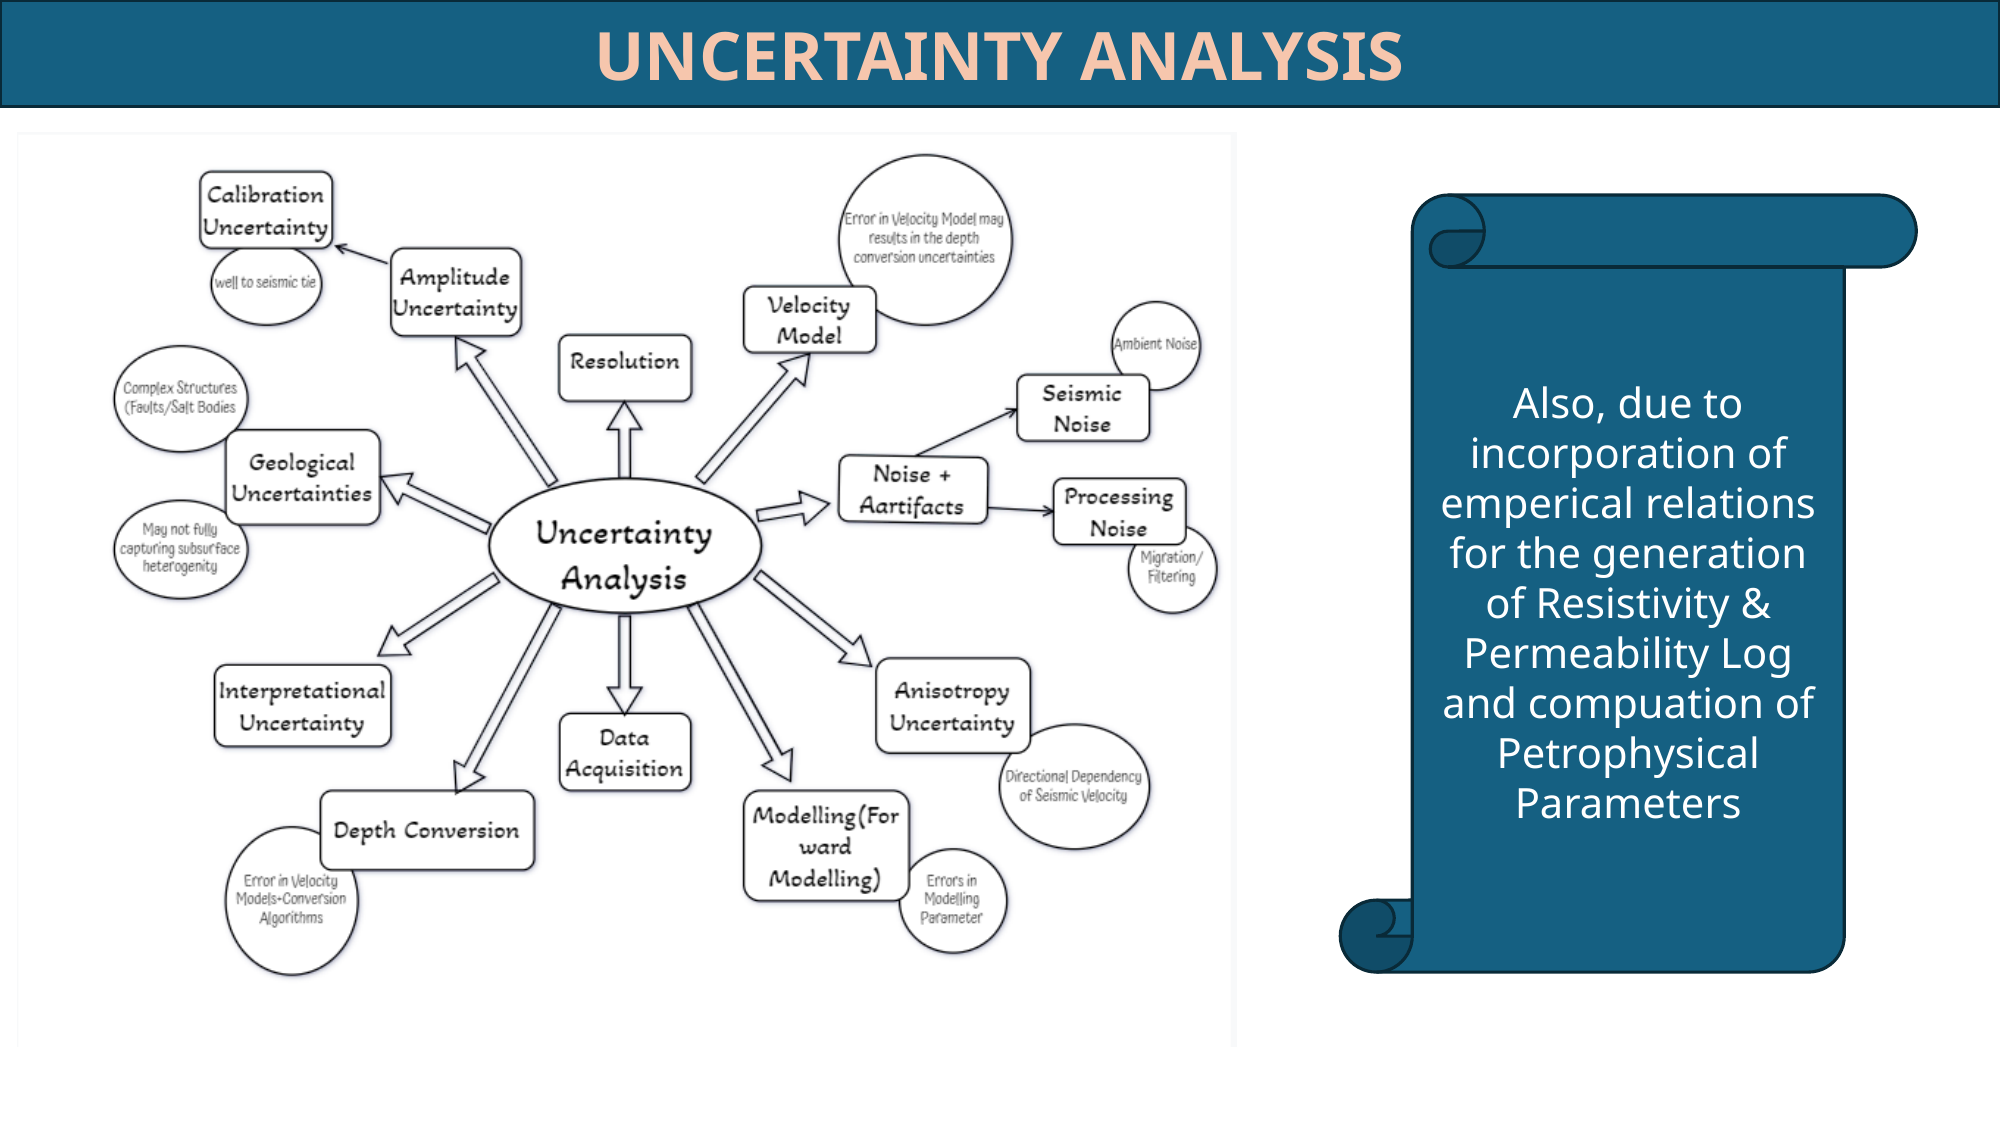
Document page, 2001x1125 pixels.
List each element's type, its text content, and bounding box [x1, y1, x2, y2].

text_box Also, due to incorporation of emperical relations for the generation of Resistivity & Permeability Log and compuation of Petrophysical Parameters [1338, 193, 1918, 974]
text_box UNCERTAINTY ANALYSIS [0, 0, 2000, 108]
picture [16, 132, 1237, 1048]
